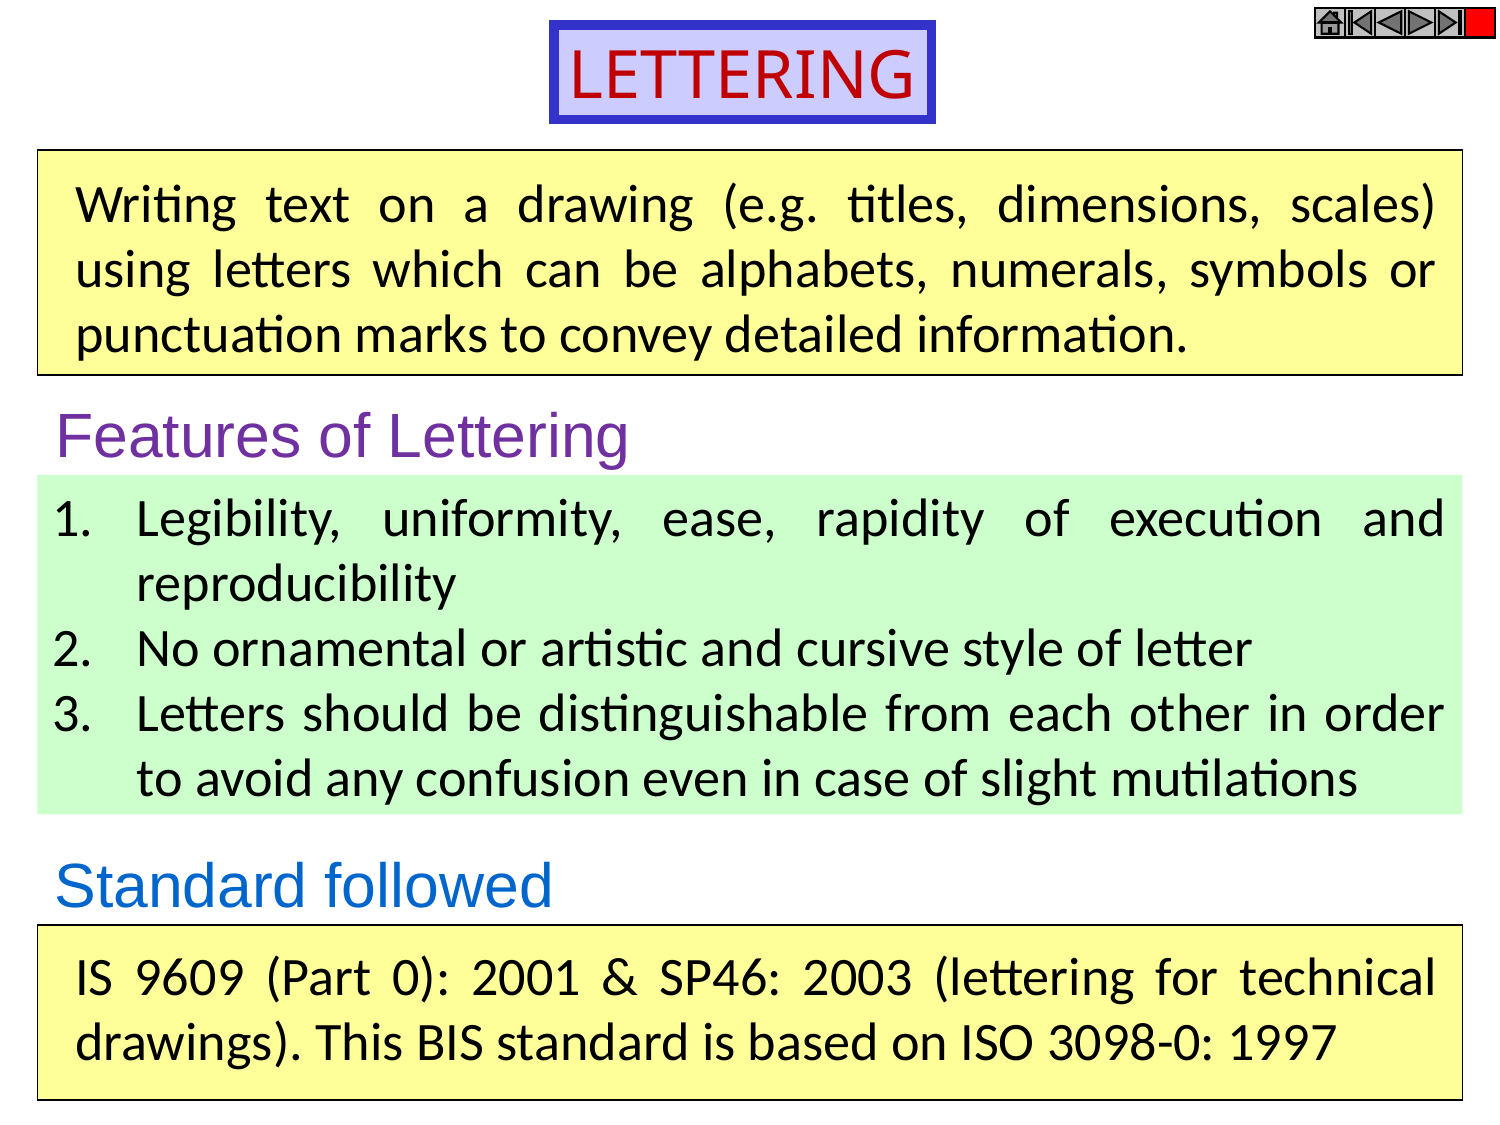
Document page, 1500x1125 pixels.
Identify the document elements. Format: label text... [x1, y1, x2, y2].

text_box Standard followed [39, 837, 570, 923]
text_box Features of Lettering [40, 387, 647, 474]
text_box LETTERING [553, 24, 932, 120]
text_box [37, 924, 1463, 1101]
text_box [1314, 7, 1496, 38]
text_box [37, 149, 1463, 376]
text_box Legibility, uniformity, ease, rapidity of execution and reproducibility No ornamental or artistic and cursive style of letter Letters should be distinguishable from each other in order to avoid any confusion even in case of slight mutilations [37, 474, 1463, 815]
